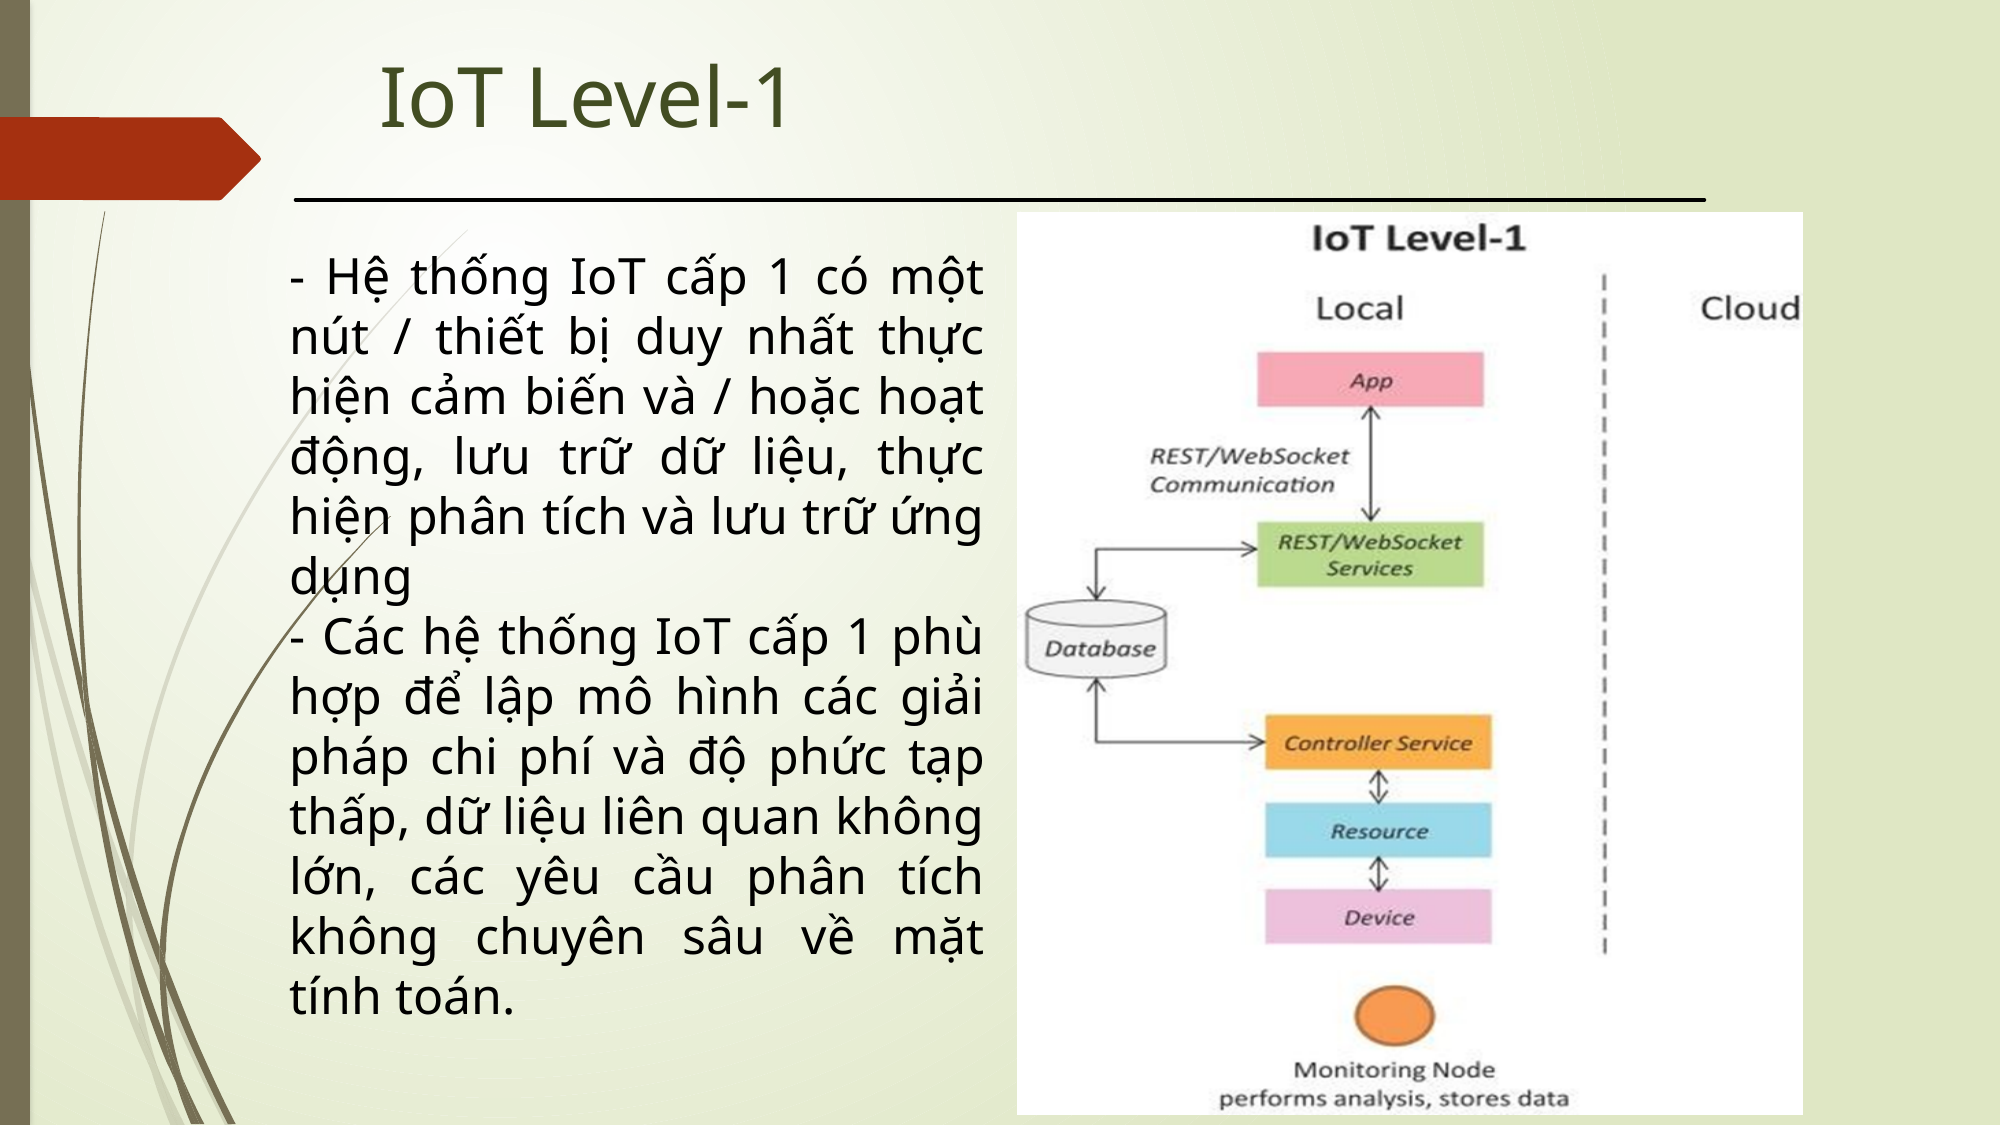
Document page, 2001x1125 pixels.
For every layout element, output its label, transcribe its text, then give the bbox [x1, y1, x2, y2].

text_box - Hệ thống IoT cấp 1 có một nút / thiết bị duy nhất thực hiện cảm biến và / hoặc hoạt động, lưu trữ dữ liệu, thực hiện phân tích và lưu trữ ứng dụng - Các hệ thống IoT cấp 1 phù hợp để lập mô hình các giải pháp chi phí và độ phức tạp thấp, dữ liệu liên quan không lớn, các yêu cầu phân tích không chuyên sâu về mặt tính toán. [275, 237, 1000, 1033]
picture [1017, 212, 1803, 1115]
title IoT Level-1 [362, 24, 1550, 163]
